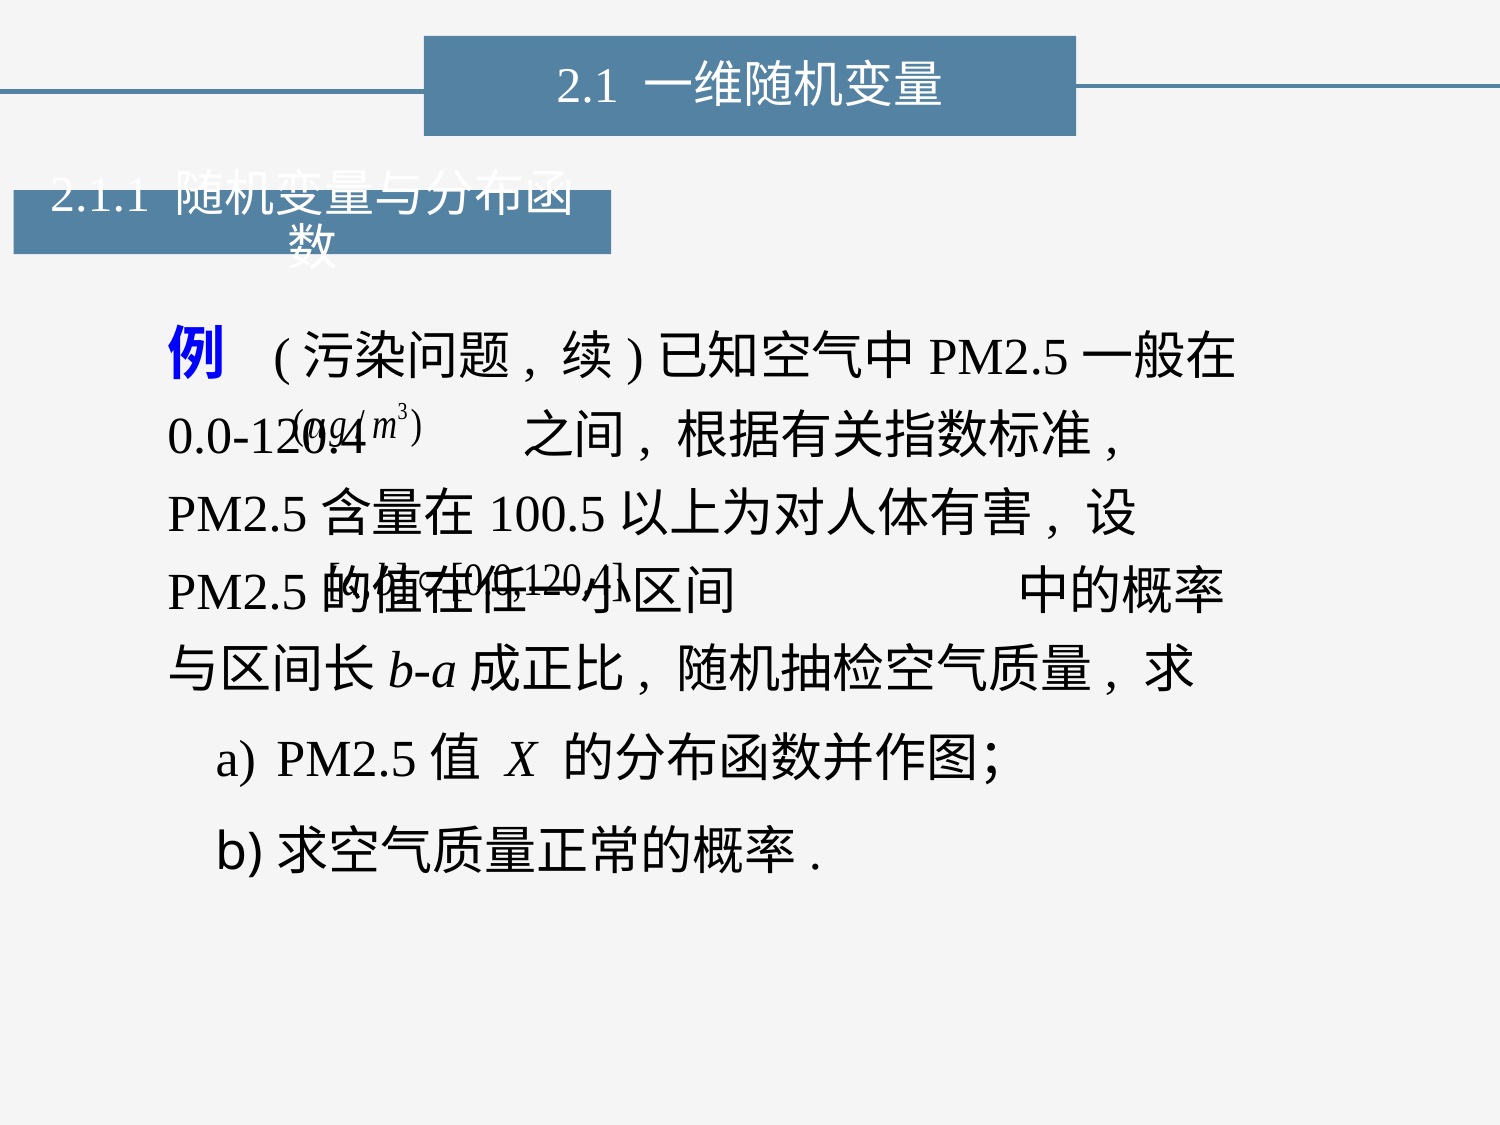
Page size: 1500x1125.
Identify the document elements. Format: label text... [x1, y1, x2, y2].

text_box PM2.5值 X 的分布函数并作图； 求空气质量正常的概率. [204, 710, 1244, 886]
text_box 2.1 一维随机变量 [423, 35, 1077, 136]
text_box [152, 290, 1286, 710]
text_box 2.1.1 随机变量与分布函数 [13, 190, 612, 255]
